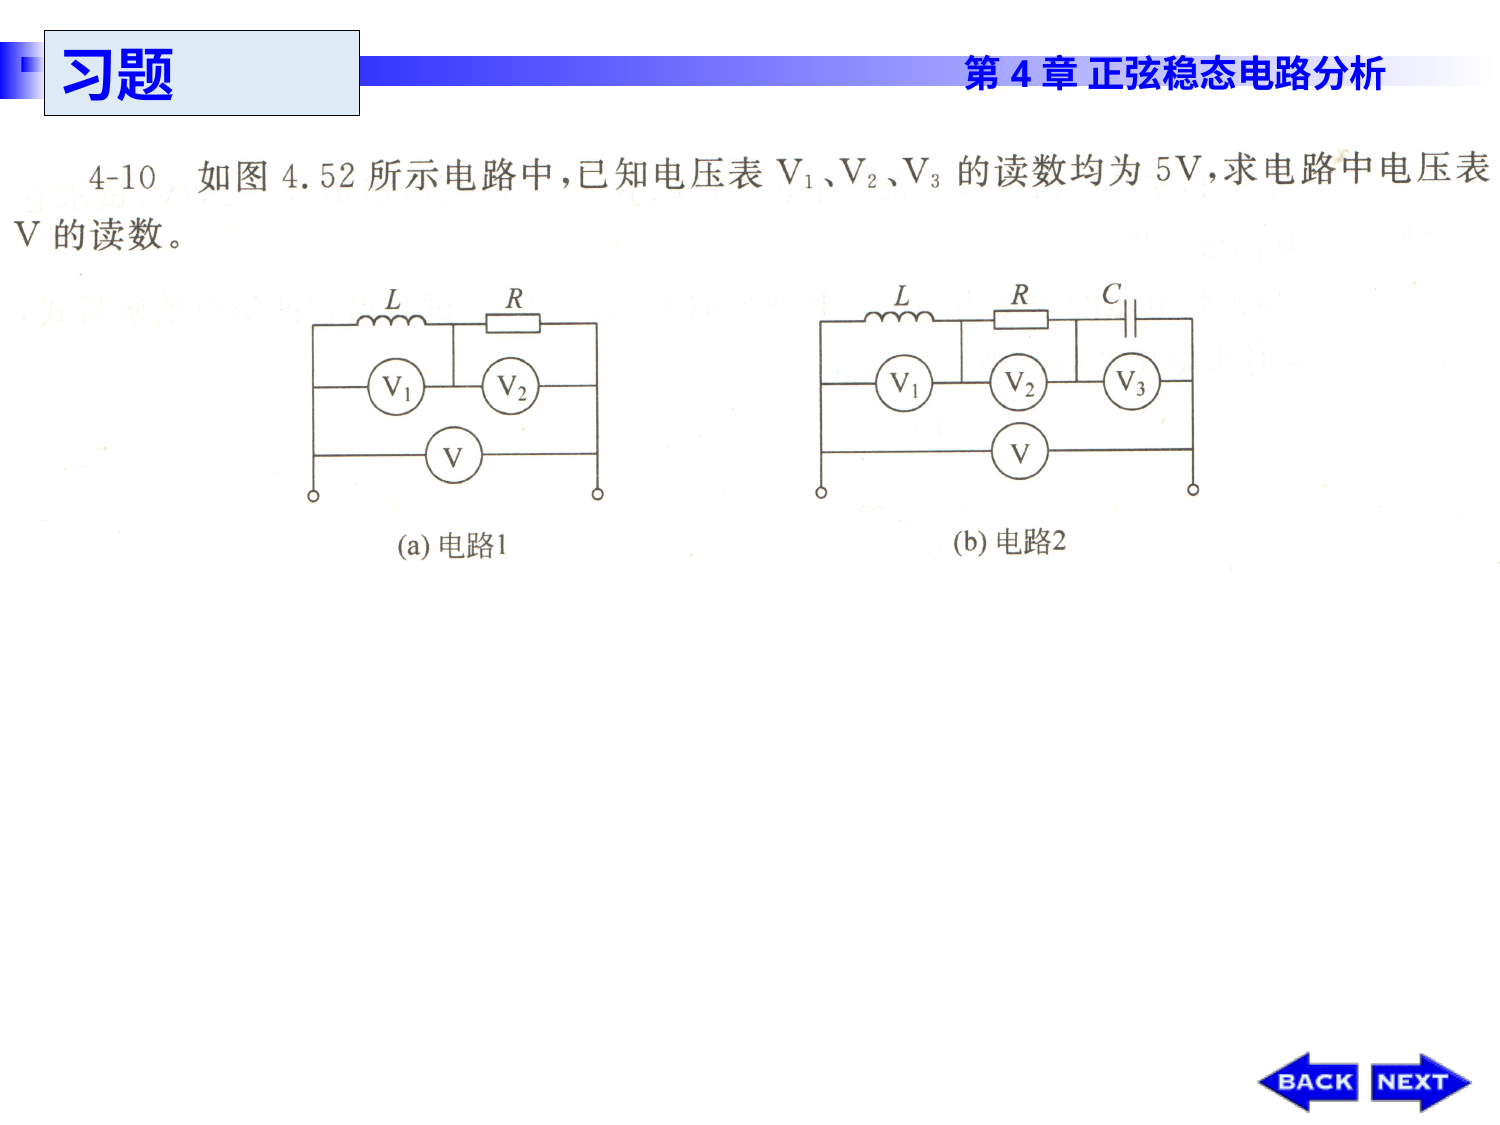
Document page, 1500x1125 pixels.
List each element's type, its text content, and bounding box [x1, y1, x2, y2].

picture [1249, 1049, 1480, 1116]
picture [0, 148, 1500, 573]
text_box 习题 [44, 30, 360, 116]
